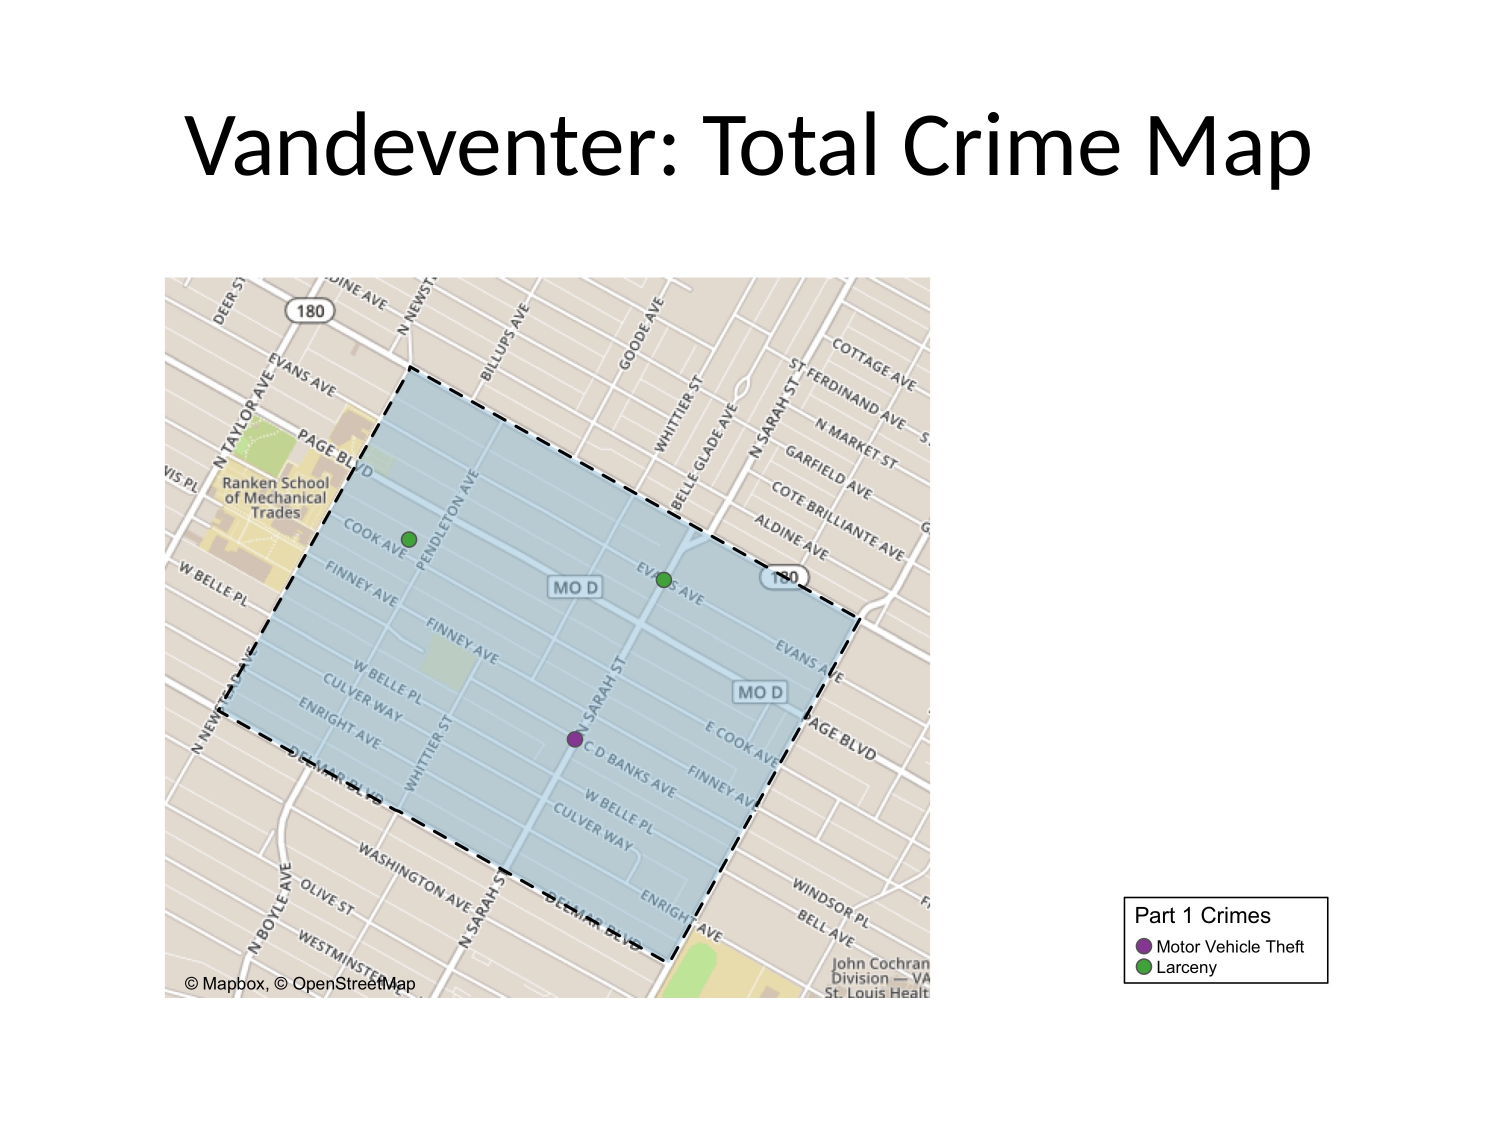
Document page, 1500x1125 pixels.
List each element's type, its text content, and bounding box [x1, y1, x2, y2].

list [74, 262, 1426, 1013]
title Vandeventer: Total Crime Map [75, 45, 1425, 233]
